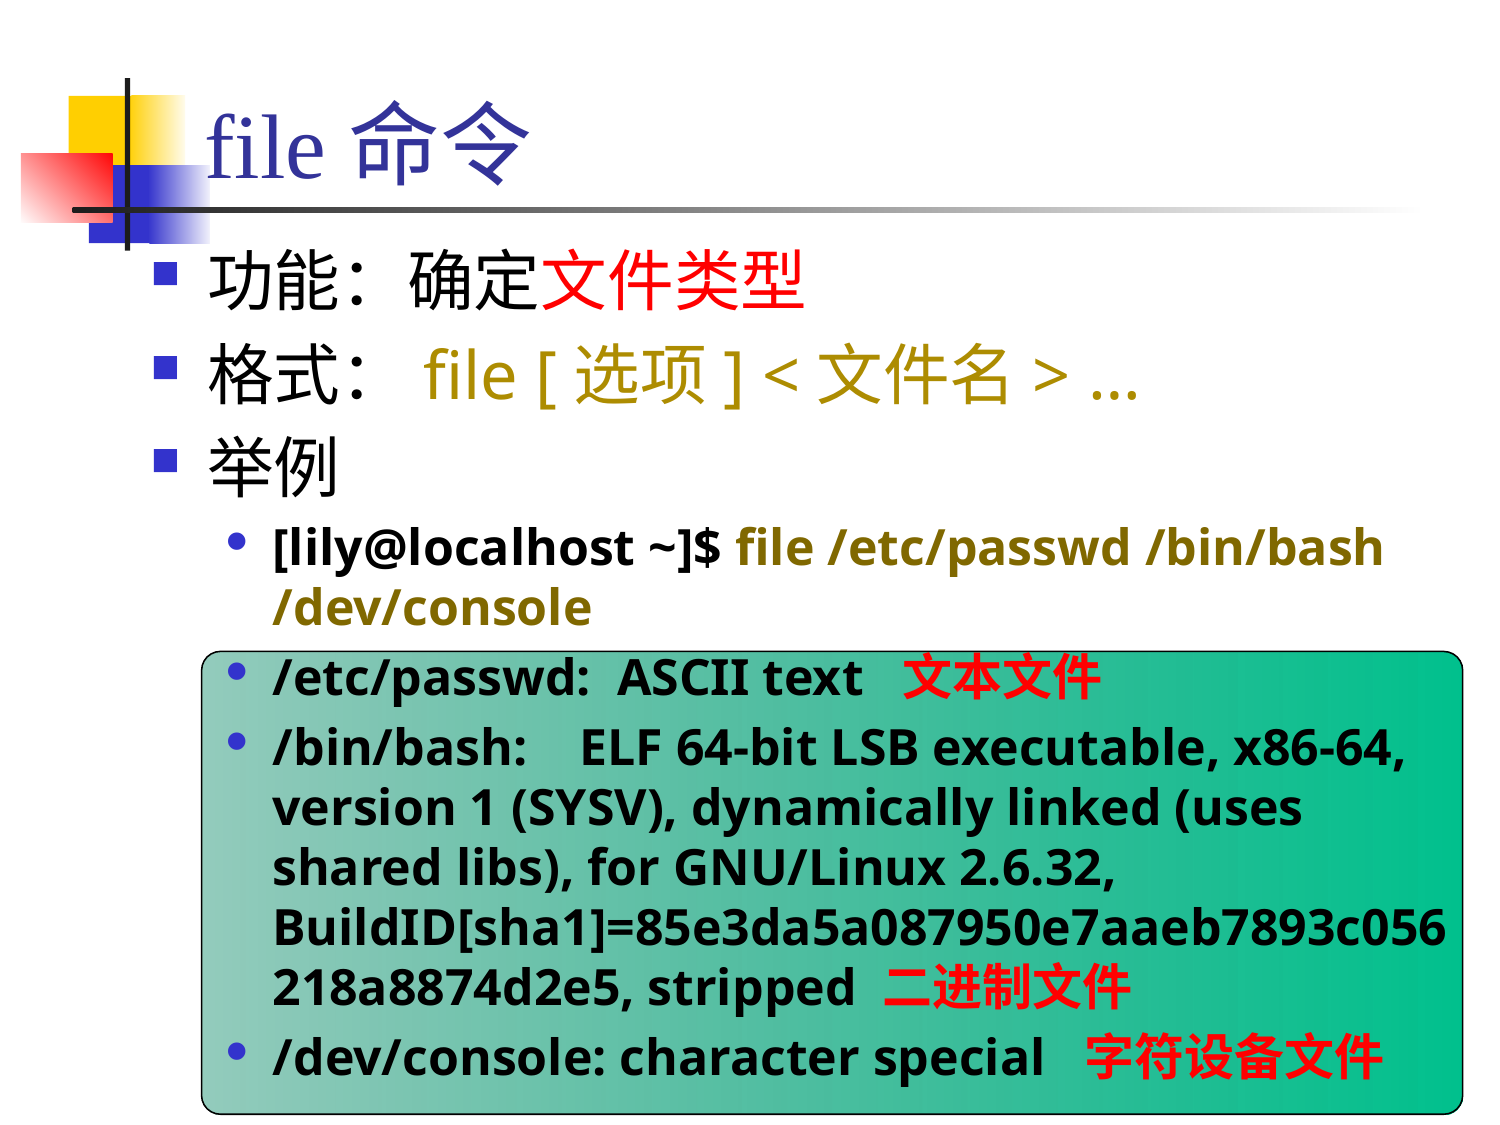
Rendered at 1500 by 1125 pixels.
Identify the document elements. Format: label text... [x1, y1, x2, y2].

text_box 功能：确定文件类型 格式：file [选项] <文件名> … 举例 [lily@localhost ~]$ file /etc/passwd /bin/bash /dev/console /etc/passwd: ASCII text 文本文件 /bin/bash: ELF 64-bit LSB executable, x86-64, version 1 (SYSV), dynamically linked (uses shared libs), for GNU/Linux 2.6.32, BuildID[sha1]=85e3da5a087950e7aaeb7893c056218a8874d2e5, stripped 二进制文件 /dev/console: character special 字符设备文件 [135, 231, 1486, 528]
text_box [201, 651, 1463, 1115]
title file命令 [189, 31, 1468, 205]
